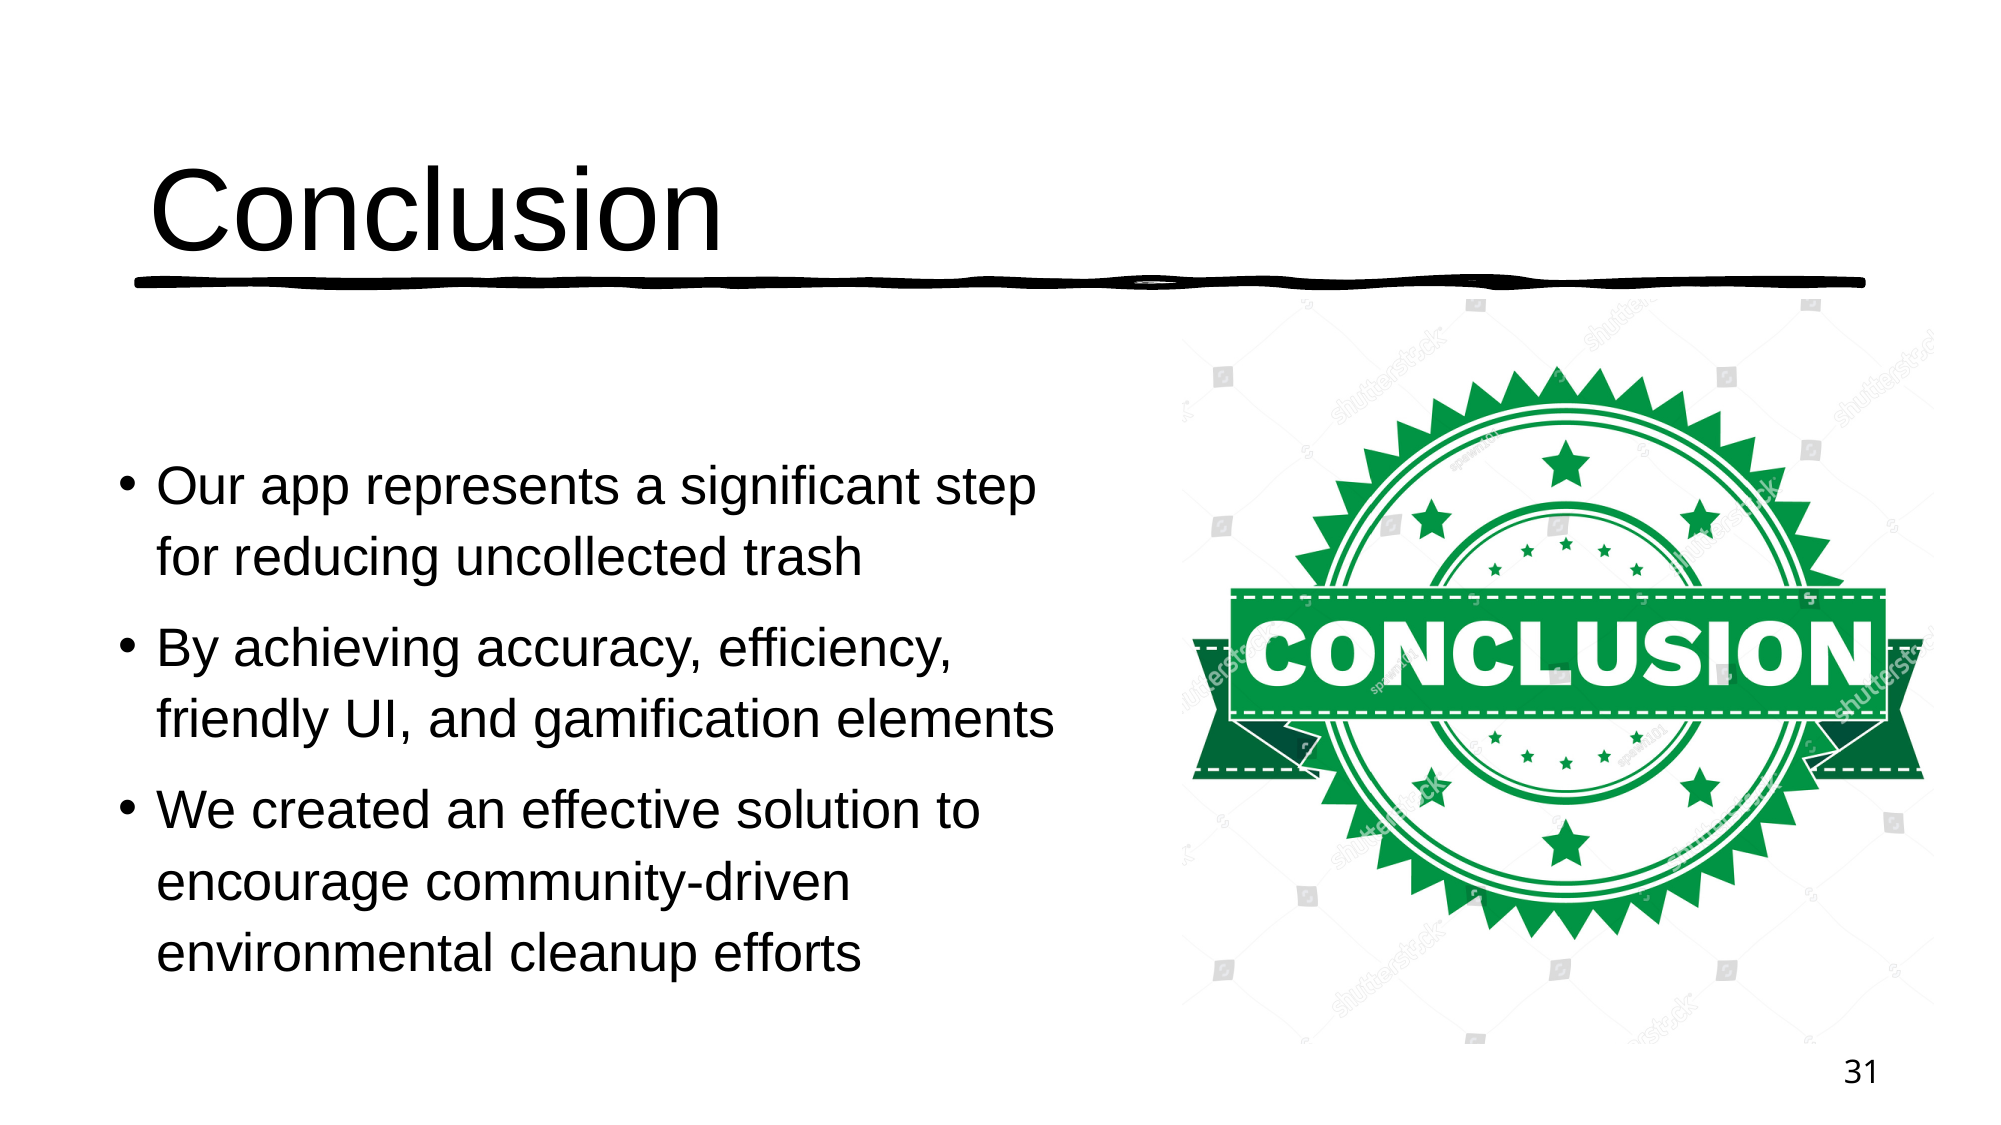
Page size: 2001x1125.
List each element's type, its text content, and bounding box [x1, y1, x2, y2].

text_box Our app represents a significant step for reducing uncollected trash By achieving accuracy, efficiency, friendly UI, and gamification elements We created an effective solution to encourage community-driven environmental cleanup efforts [103, 436, 1085, 1019]
picture [1110, 298, 1937, 1044]
title Conclusion [133, 38, 924, 281]
slide_number 31 [1596, 1044, 1896, 1103]
